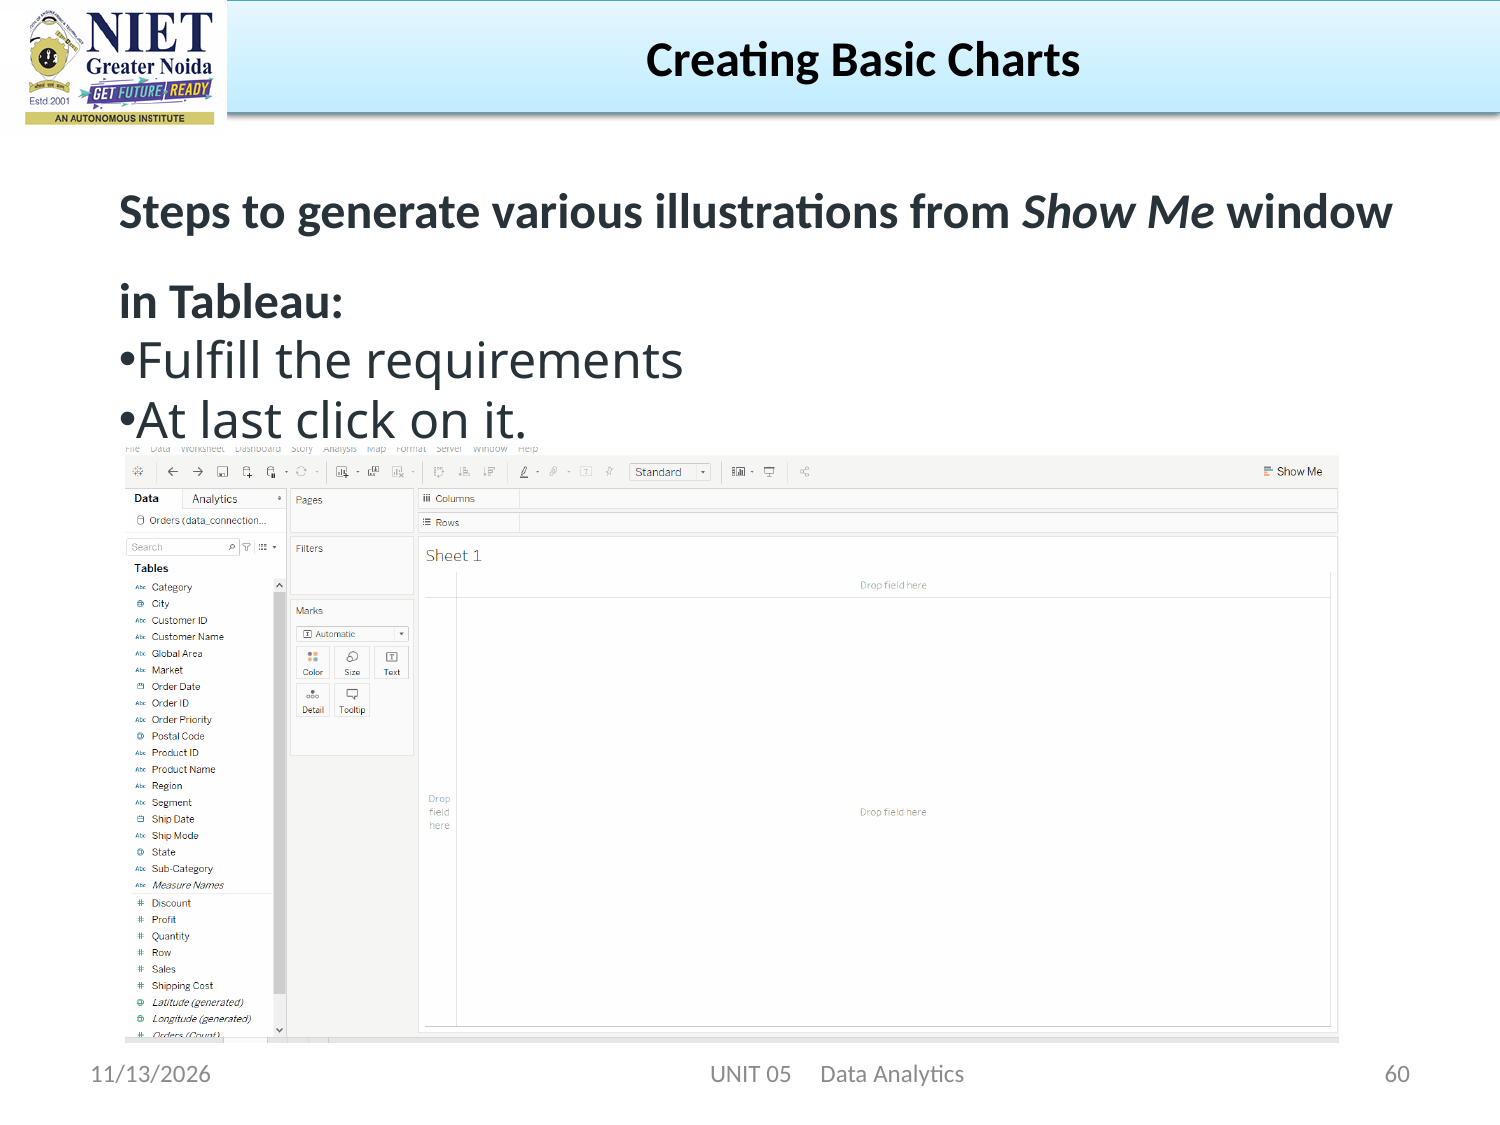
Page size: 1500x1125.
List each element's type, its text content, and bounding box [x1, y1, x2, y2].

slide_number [75, 1042, 425, 1103]
picture [0, 0, 238, 137]
slide_number 60 [1074, 1042, 1425, 1103]
text_box Creating Basic Charts [230, 0, 1500, 113]
footer UNIT 05 Data Analytics [512, 1051, 1074, 1103]
picture [124, 447, 1339, 1043]
text_box Steps to generate various illustrations from Show Me window in Tableau: Fulfill the requirements At last click on it. [104, 140, 1433, 546]
